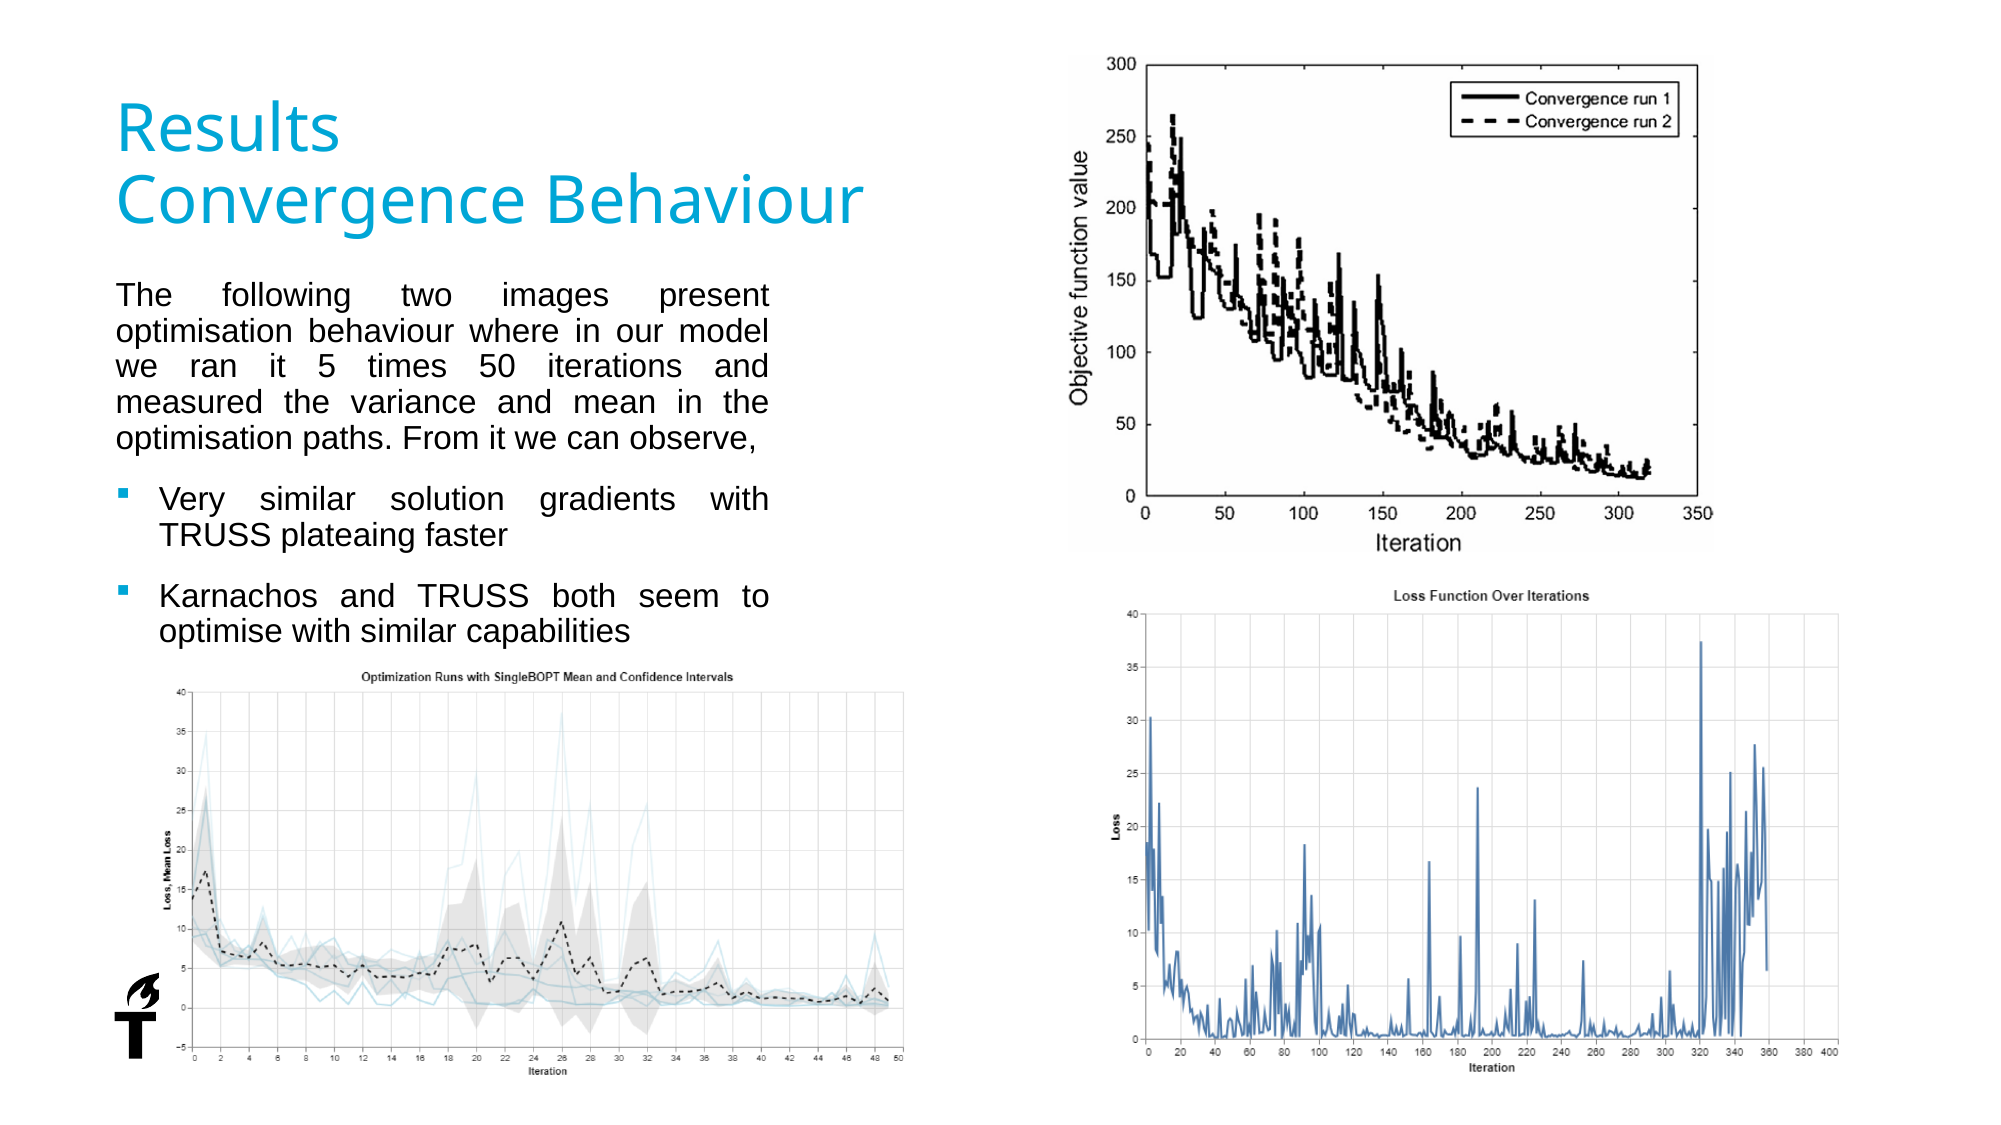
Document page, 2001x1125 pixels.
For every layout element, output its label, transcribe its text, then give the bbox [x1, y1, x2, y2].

picture [159, 668, 905, 1079]
picture [1108, 587, 1841, 1077]
picture [1039, 30, 1739, 564]
list The following two images present optimisation behaviour where in our model we ran it 5 times 50 iterations and measured the variance and mean in the optimisation paths. From it we can observe, Very similar solution gradients with TRUSS plateaing faster Karnachos and TRUSS both seem to optimise with similar capabilities [115, 276, 772, 1062]
text_box Results Convergence Behaviour [115, 93, 1039, 266]
